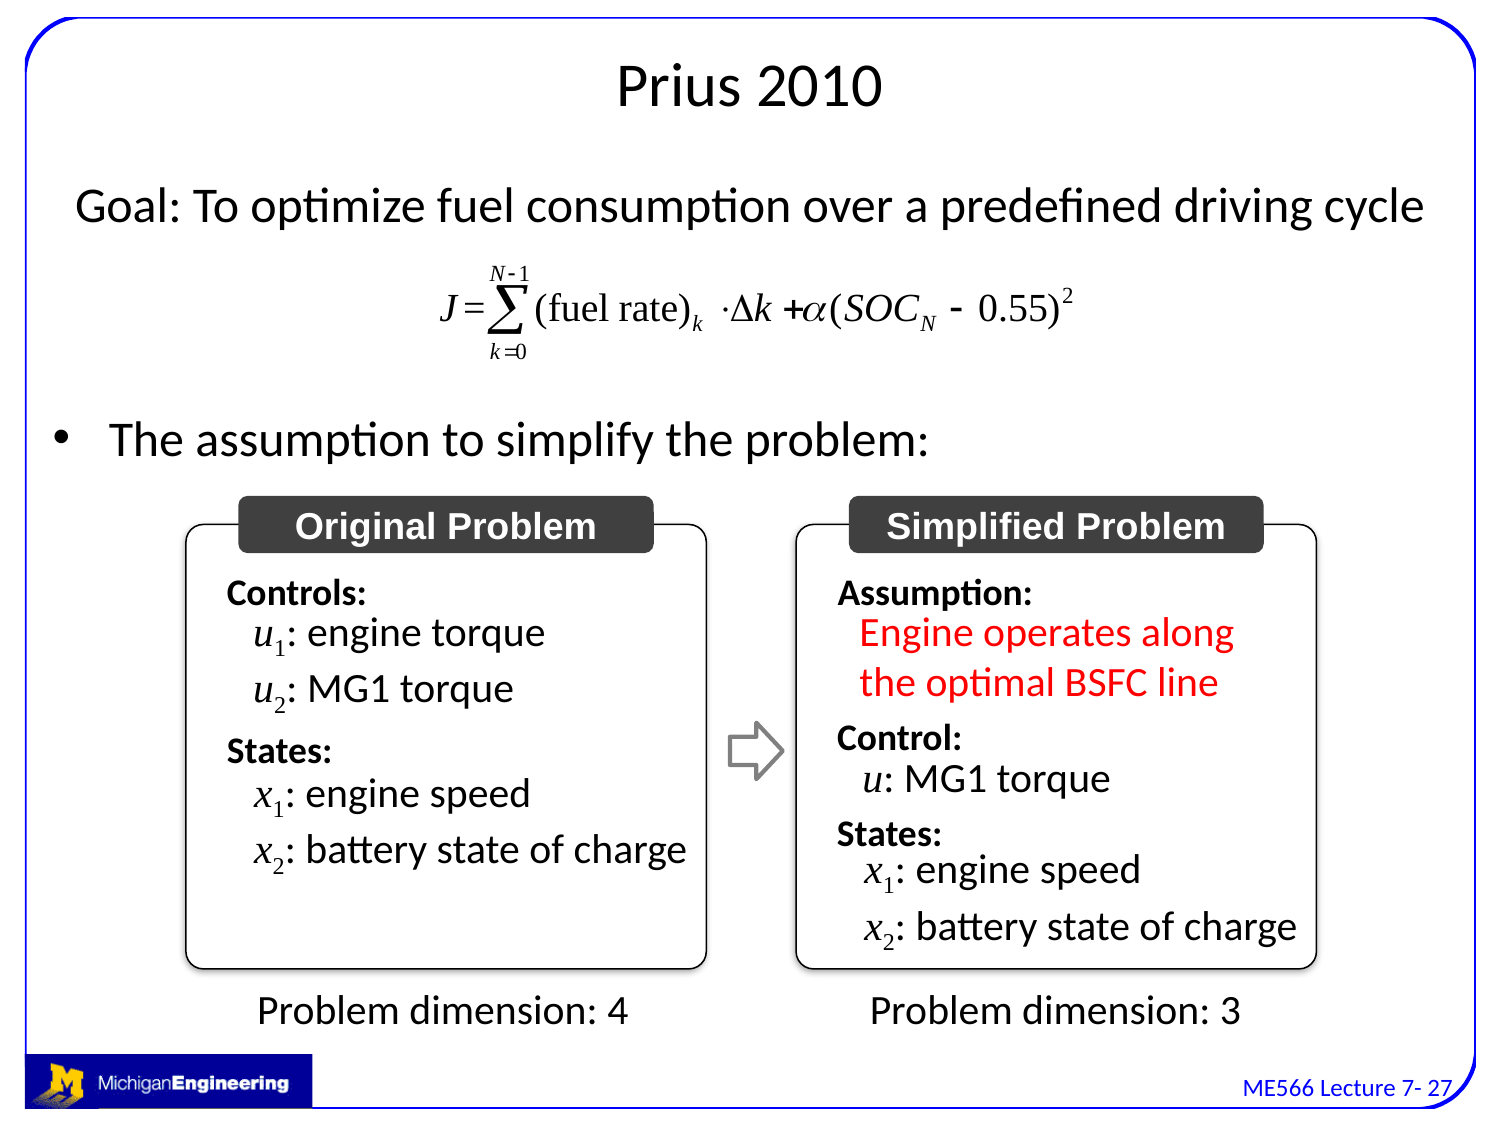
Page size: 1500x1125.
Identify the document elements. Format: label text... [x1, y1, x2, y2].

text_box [428, 251, 1086, 372]
text_box Problem dimension: 4 [242, 975, 654, 1040]
text_box Simplified Problem [846, 493, 1266, 556]
text_box Original Problem [236, 493, 656, 556]
text_box [795, 523, 1318, 970]
picture [24, 1054, 313, 1109]
text_box States: [822, 801, 958, 861]
title Prius 2010 [112, 37, 1388, 125]
text_box Assumption: [822, 560, 1049, 621]
text_box Engine operates along the optimal BSFC line [844, 596, 1282, 712]
text_box x1: engine speed x2: battery state of charge [849, 834, 1313, 963]
text_box [727, 720, 785, 782]
text_box States: [212, 718, 348, 778]
text_box u: MG1 torque [847, 743, 1127, 809]
text_box Control: [822, 705, 978, 766]
text_box The assumption to simplify the problem: [37, 399, 1388, 486]
text_box Problem dimension: 3 [854, 975, 1266, 1040]
slide_number 27 [1438, 1063, 1488, 1125]
text_box [185, 523, 708, 970]
text_box x1: engine speed x2: battery state of charge [239, 757, 703, 887]
text_box u1: engine torque u2: MG1 torque [238, 596, 561, 726]
text_box Controls: [212, 560, 383, 621]
footer ME566 Lecture 7- [961, 1062, 1438, 1125]
text_box Goal: To optimize fuel consumption over a predefined driving cycle [46, 165, 1454, 244]
